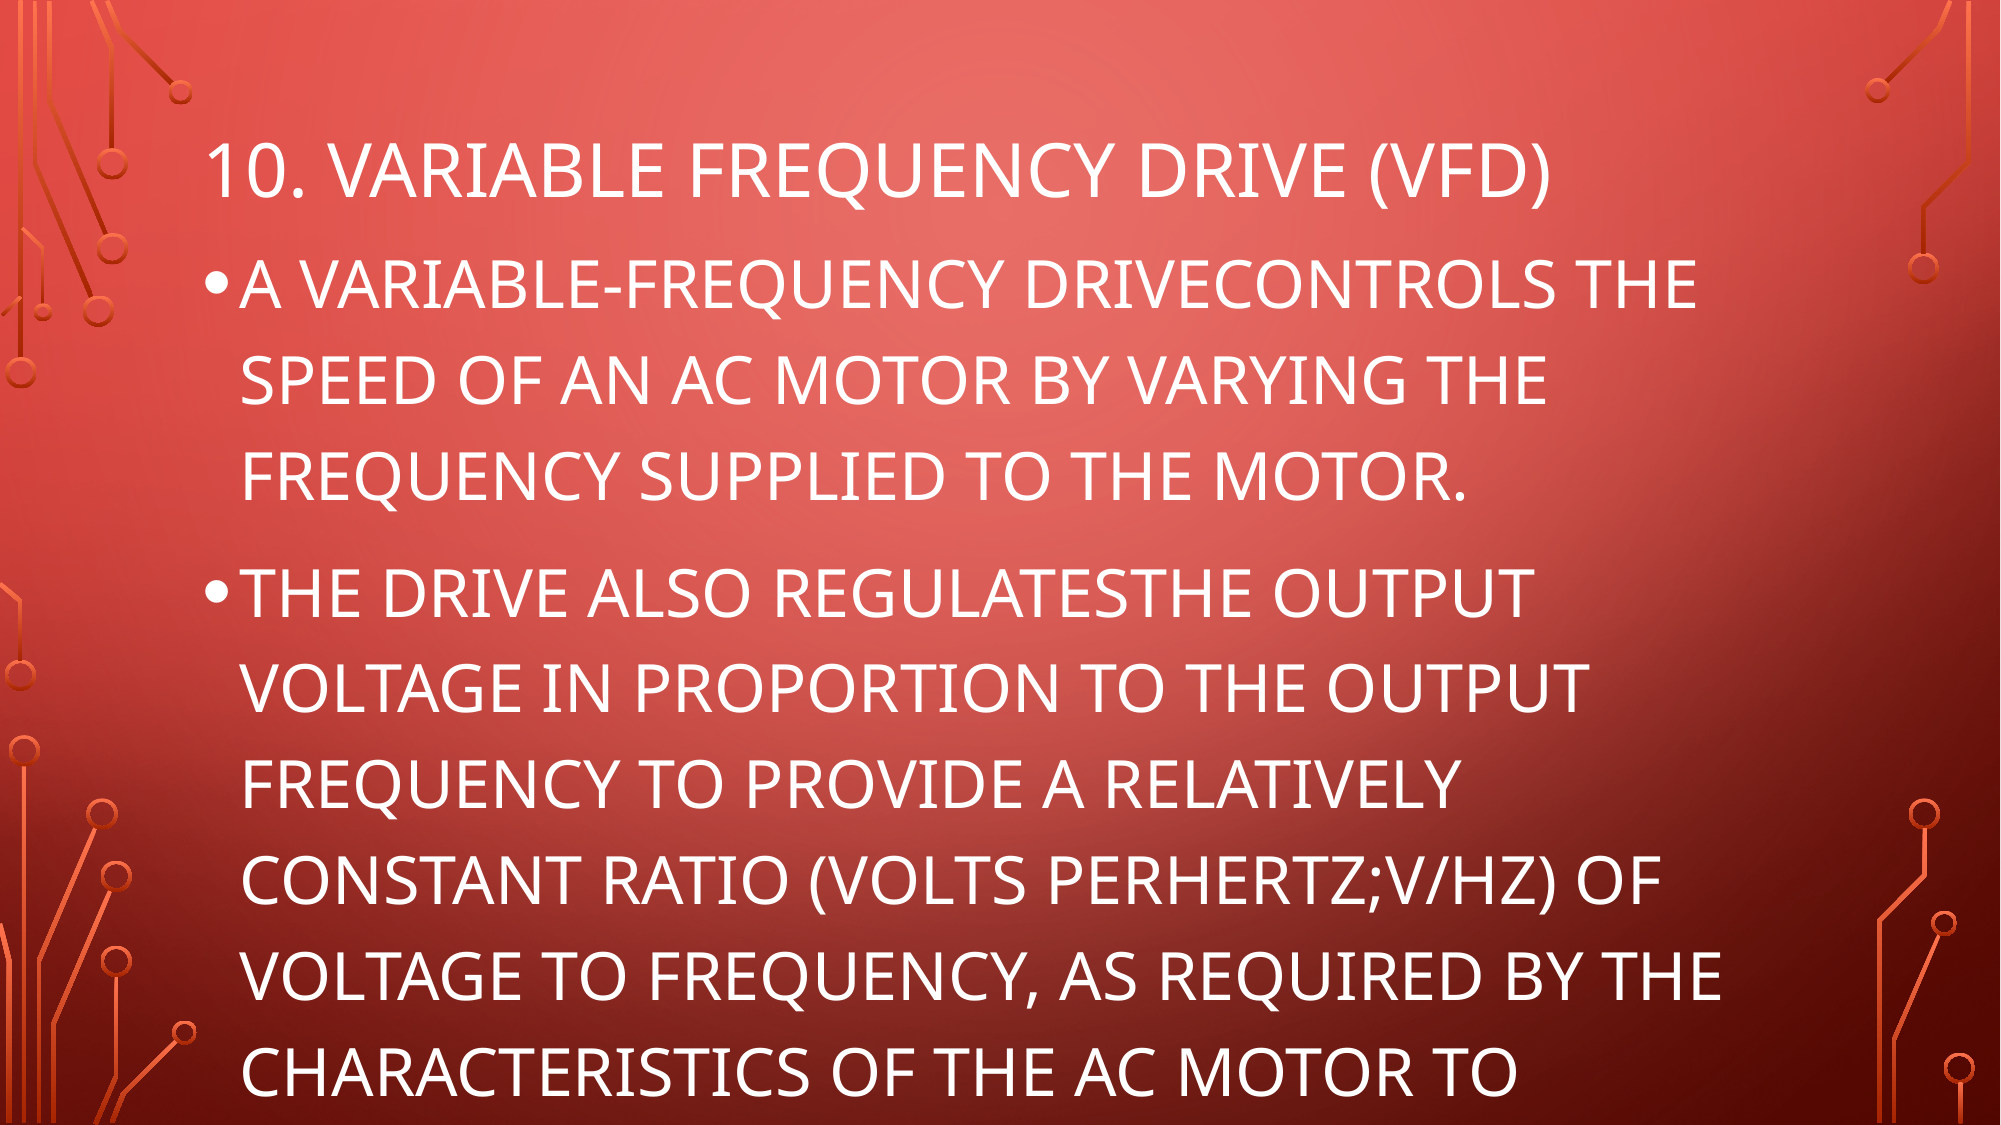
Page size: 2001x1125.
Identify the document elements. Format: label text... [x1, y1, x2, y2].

list A VARIABLE-FREQUENCY DRIVECONTROLS THE SPEED OF AN AC MOTOR BY VARYING THE FREQUENCY SUPPLIED TO THE MOTOR. THE DRIVE ALSO REGULATESTHE OUTPUT VOLTAGE IN PROPORTION TO THE OUTPUT FREQUENCY TO PROVIDE A RELATIVELY CONSTANT RATIO (VOLTS PERHERTZ;V/HZ) OF VOLTAGE TO FREQUENCY, AS REQUIRED BY THE CHARACTERISTICS OF THE AC MOTOR TO PRODUCE ADEQUATE TORQUE. [187, 218, 1813, 950]
title 10. VARIABLE FREQUENCY DRIVE (VFD) [187, 101, 1813, 218]
